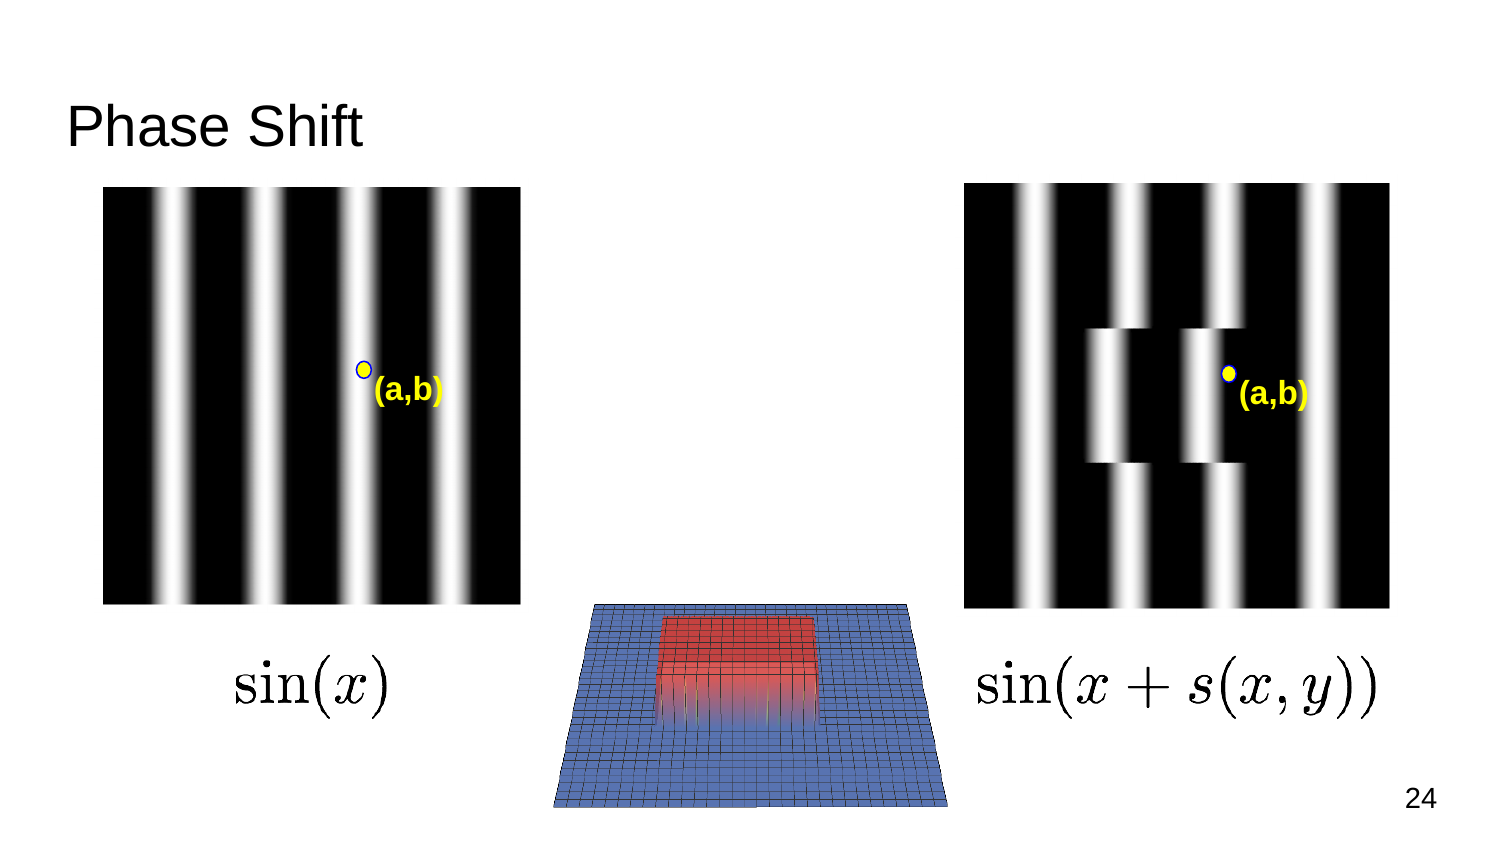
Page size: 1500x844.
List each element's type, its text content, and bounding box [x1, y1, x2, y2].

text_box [94, 178, 530, 613]
picture [546, 174, 1399, 819]
picture [978, 653, 1376, 720]
slide_number ‹#› [1389, 764, 1480, 830]
title Phase Shift [51, 72, 1449, 167]
picture [236, 653, 388, 720]
